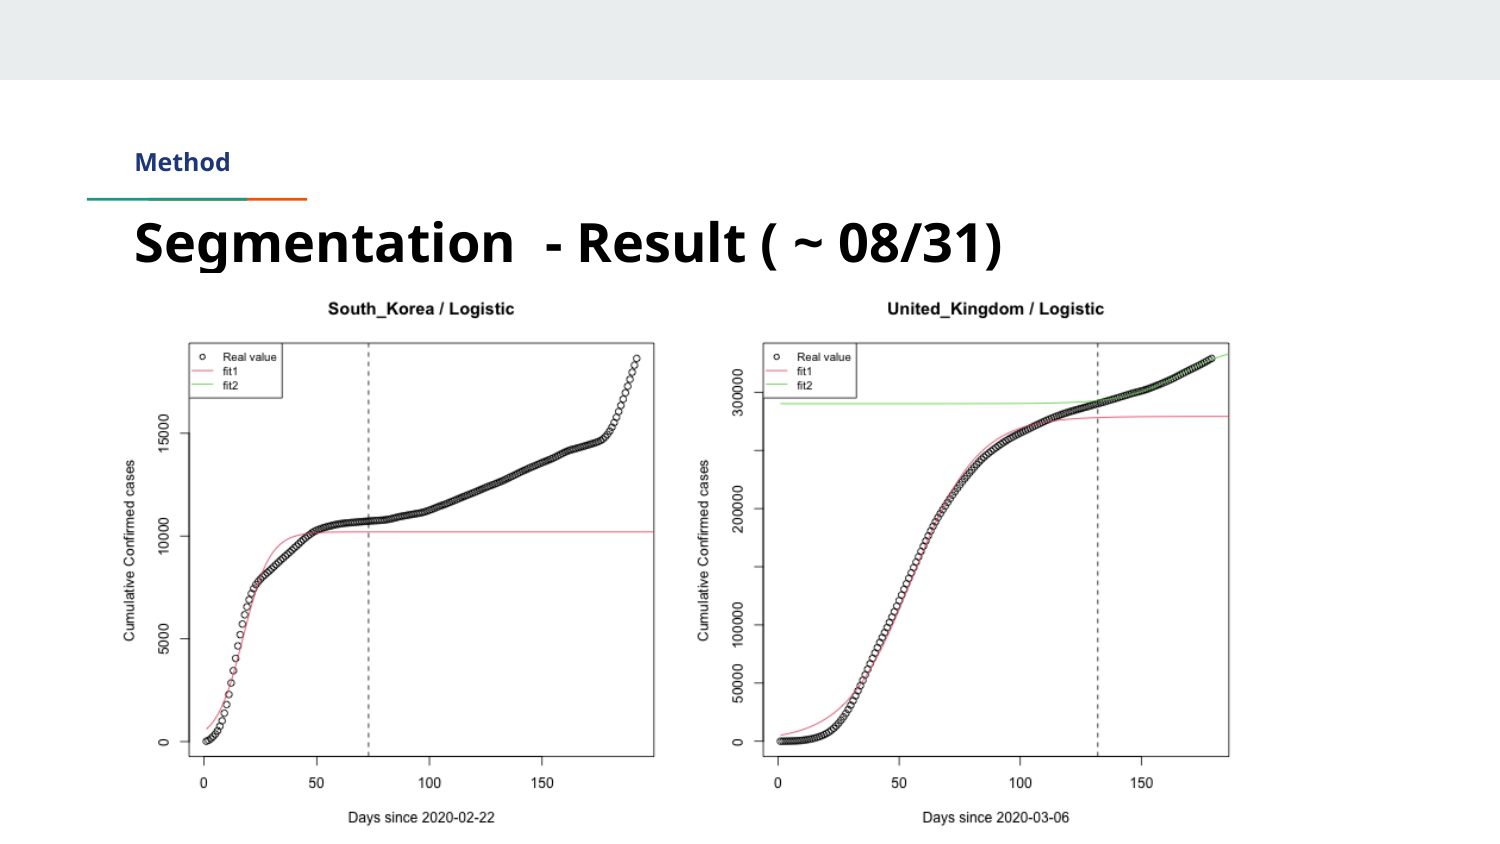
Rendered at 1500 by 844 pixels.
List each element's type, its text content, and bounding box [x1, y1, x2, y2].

text_box Segmentation - Result ( ~ 08/31) [119, 193, 1085, 245]
picture [693, 272, 1265, 844]
picture [119, 272, 690, 844]
title Method [119, 131, 571, 183]
